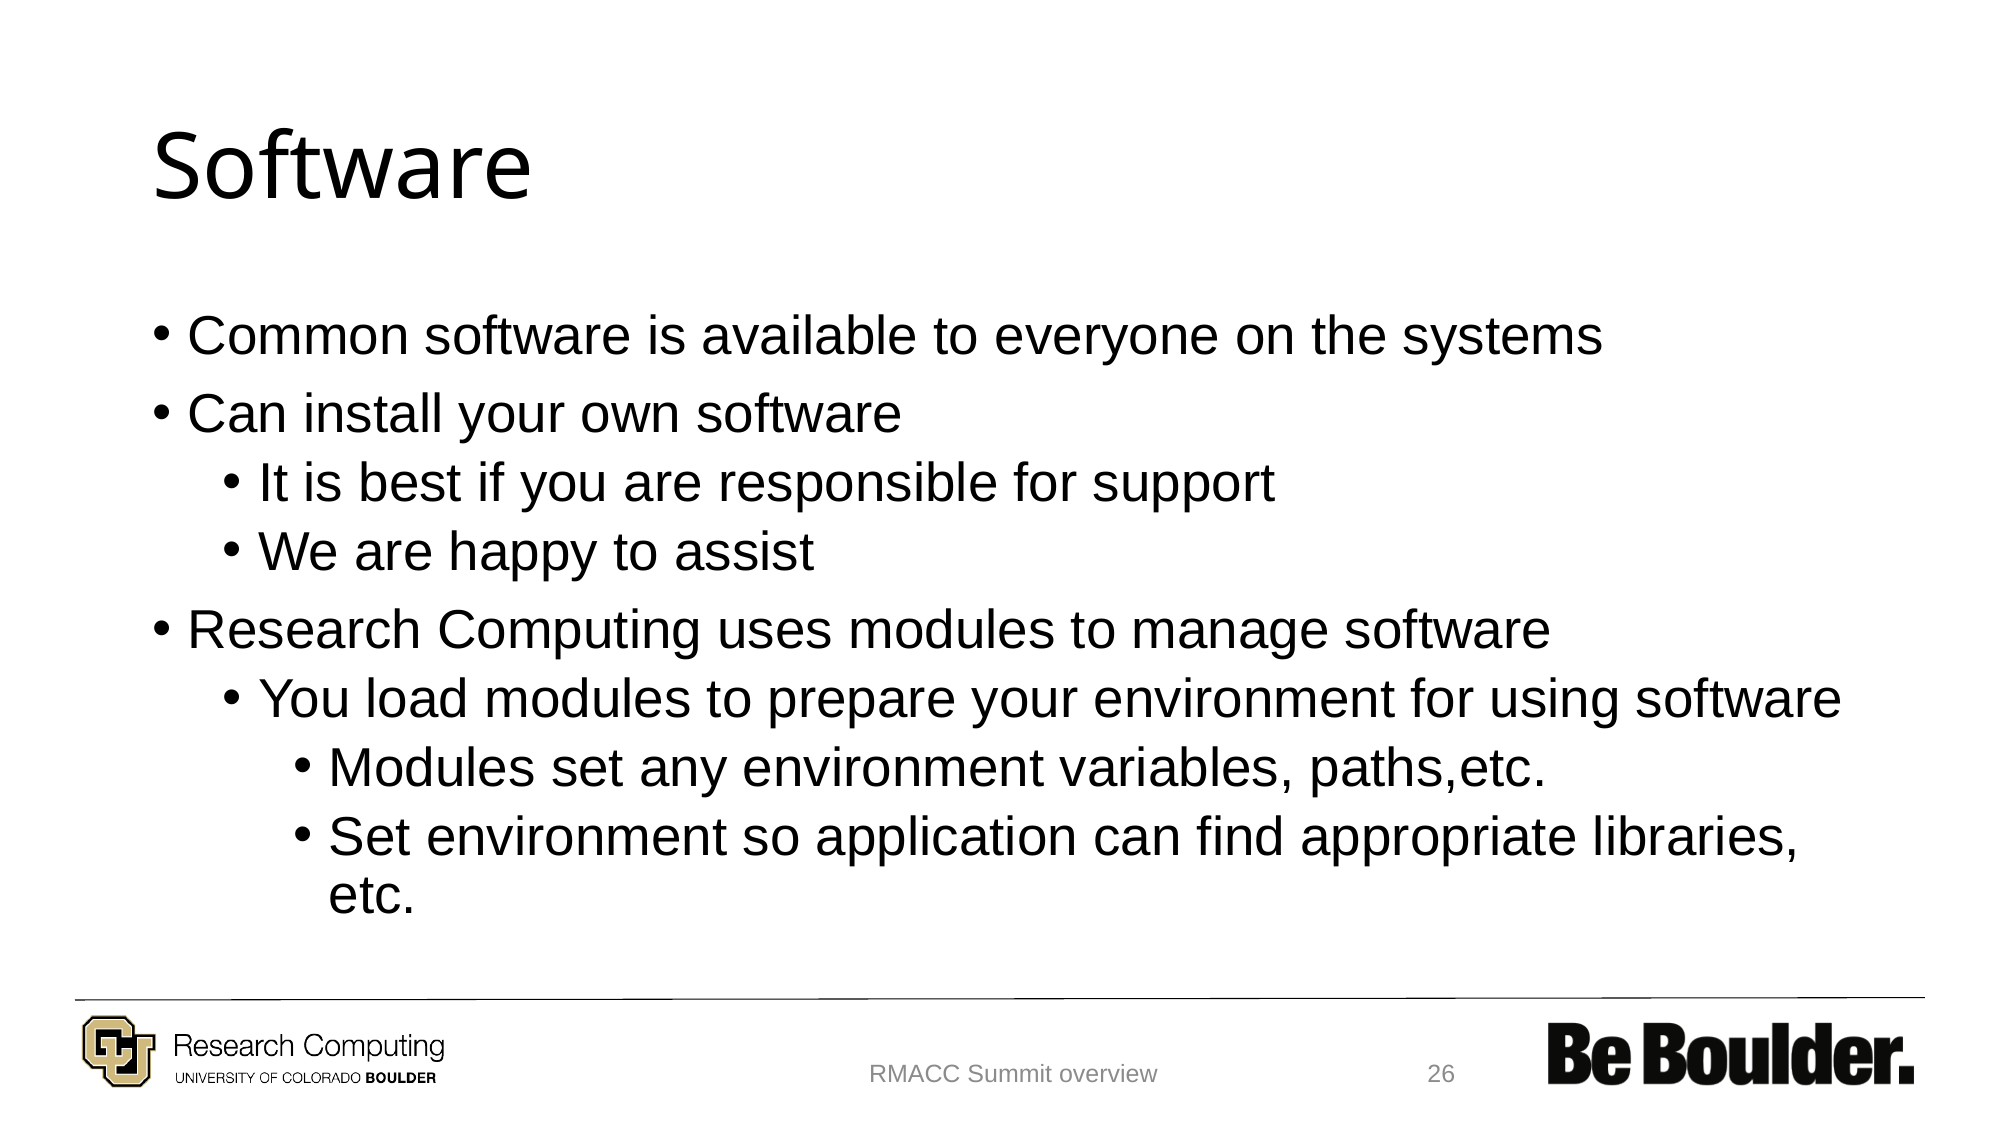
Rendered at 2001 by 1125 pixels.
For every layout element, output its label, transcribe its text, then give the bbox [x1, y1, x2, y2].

footer RMACC Summit overview [676, 1042, 1352, 1103]
picture [1524, 1015, 1938, 1088]
title Software [137, 59, 1863, 278]
picture [81, 1015, 444, 1088]
list Common software is available to everyone on the systems Can install your own software It is best if you are responsible for support We are happy to assist Research Computing uses modules to manage software You load modules to prepare your environment for using software Modules set any environment variables, paths,etc. Set environment so application can find appropriate libraries, etc. [137, 299, 1863, 983]
slide_number 26 [1412, 1042, 1525, 1103]
